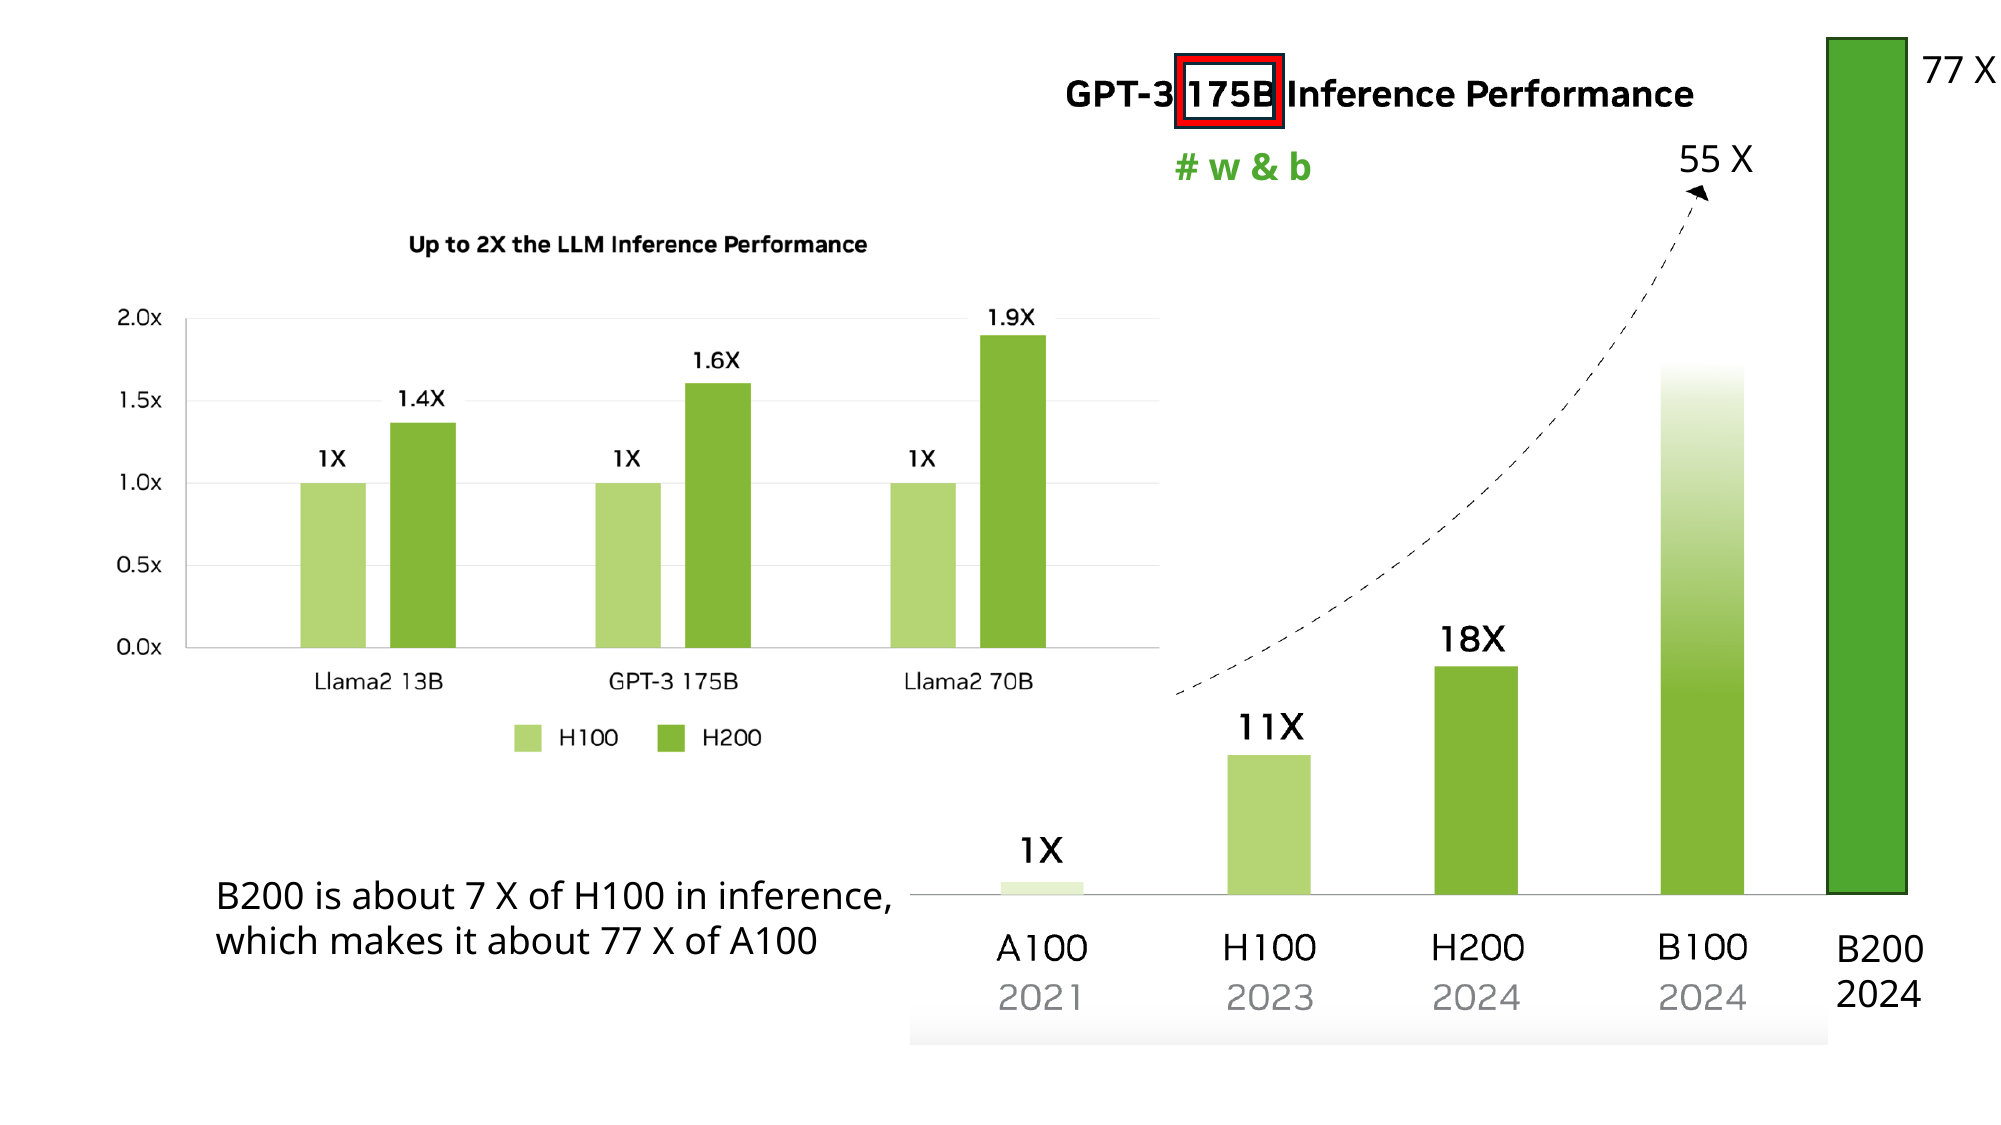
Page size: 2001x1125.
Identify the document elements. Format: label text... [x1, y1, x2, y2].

text_box B200 is about 7 X of H100 in inference, which makes it about 77 X of A100 [200, 864, 909, 970]
text_box 77 X [1906, 38, 2000, 99]
text_box B200 2024 [1828, 917, 1966, 1023]
picture [76, 38, 1828, 1045]
text_box [1826, 37, 1908, 895]
